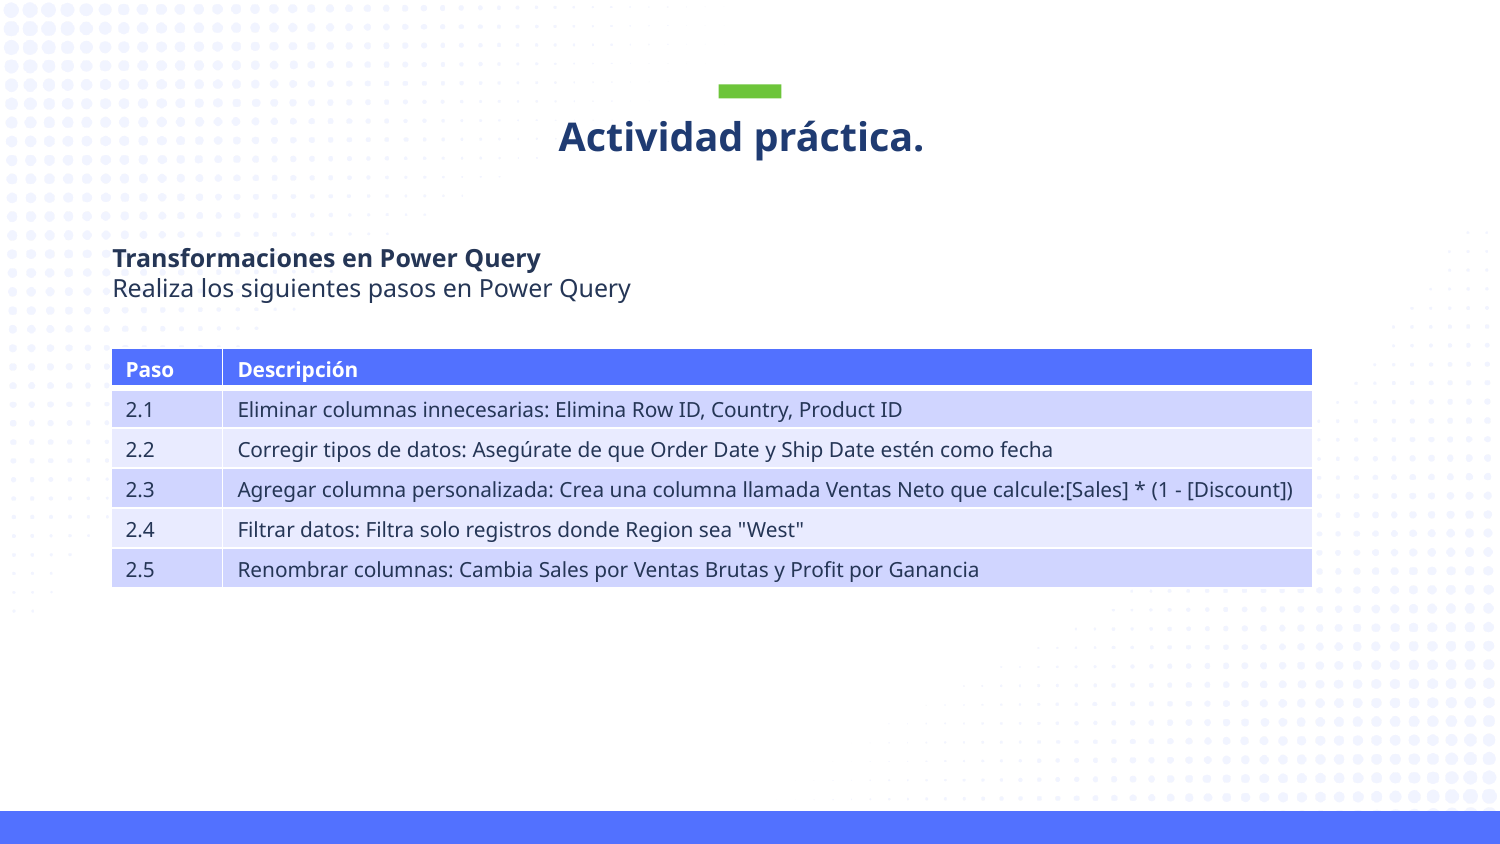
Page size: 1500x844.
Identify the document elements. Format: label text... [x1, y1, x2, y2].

table_cell Agregar columna personalizada: Crea una columna llamada Ventas Neto que calcule:[Sales] * (1 - [Discount]) [223, 469, 1312, 507]
table_cell 2.1 [112, 391, 222, 427]
table_cell Renombrar columnas: Cambia Sales por Ventas Brutas y Profit por Ganancia [223, 549, 1312, 587]
text_box [97, 423, 1326, 650]
table_cell Filtrar datos: Filtra solo registros donde Region sea "West" [223, 509, 1312, 547]
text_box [0, 810, 1500, 844]
table_cell 2.4 [112, 509, 222, 547]
table_cell Corregir tipos de datos: Asegúrate de que Order Date y Ship Date estén como fecha [223, 429, 1312, 467]
table_header Paso [112, 349, 222, 385]
table_cell 2.2 [112, 429, 222, 467]
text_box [275, 84, 1208, 160]
table_cell Eliminar columnas innecesarias: Elimina Row ID, Country, Product ID [223, 391, 1312, 427]
table_header Descripción [223, 349, 1312, 385]
text_box Transformaciones en Power Query Realiza los siguientes pasos en Power Query [97, 235, 1432, 423]
picture [0, 0, 1500, 810]
table_cell 2.5 [112, 549, 222, 587]
table_cell 2.3 [112, 469, 222, 507]
